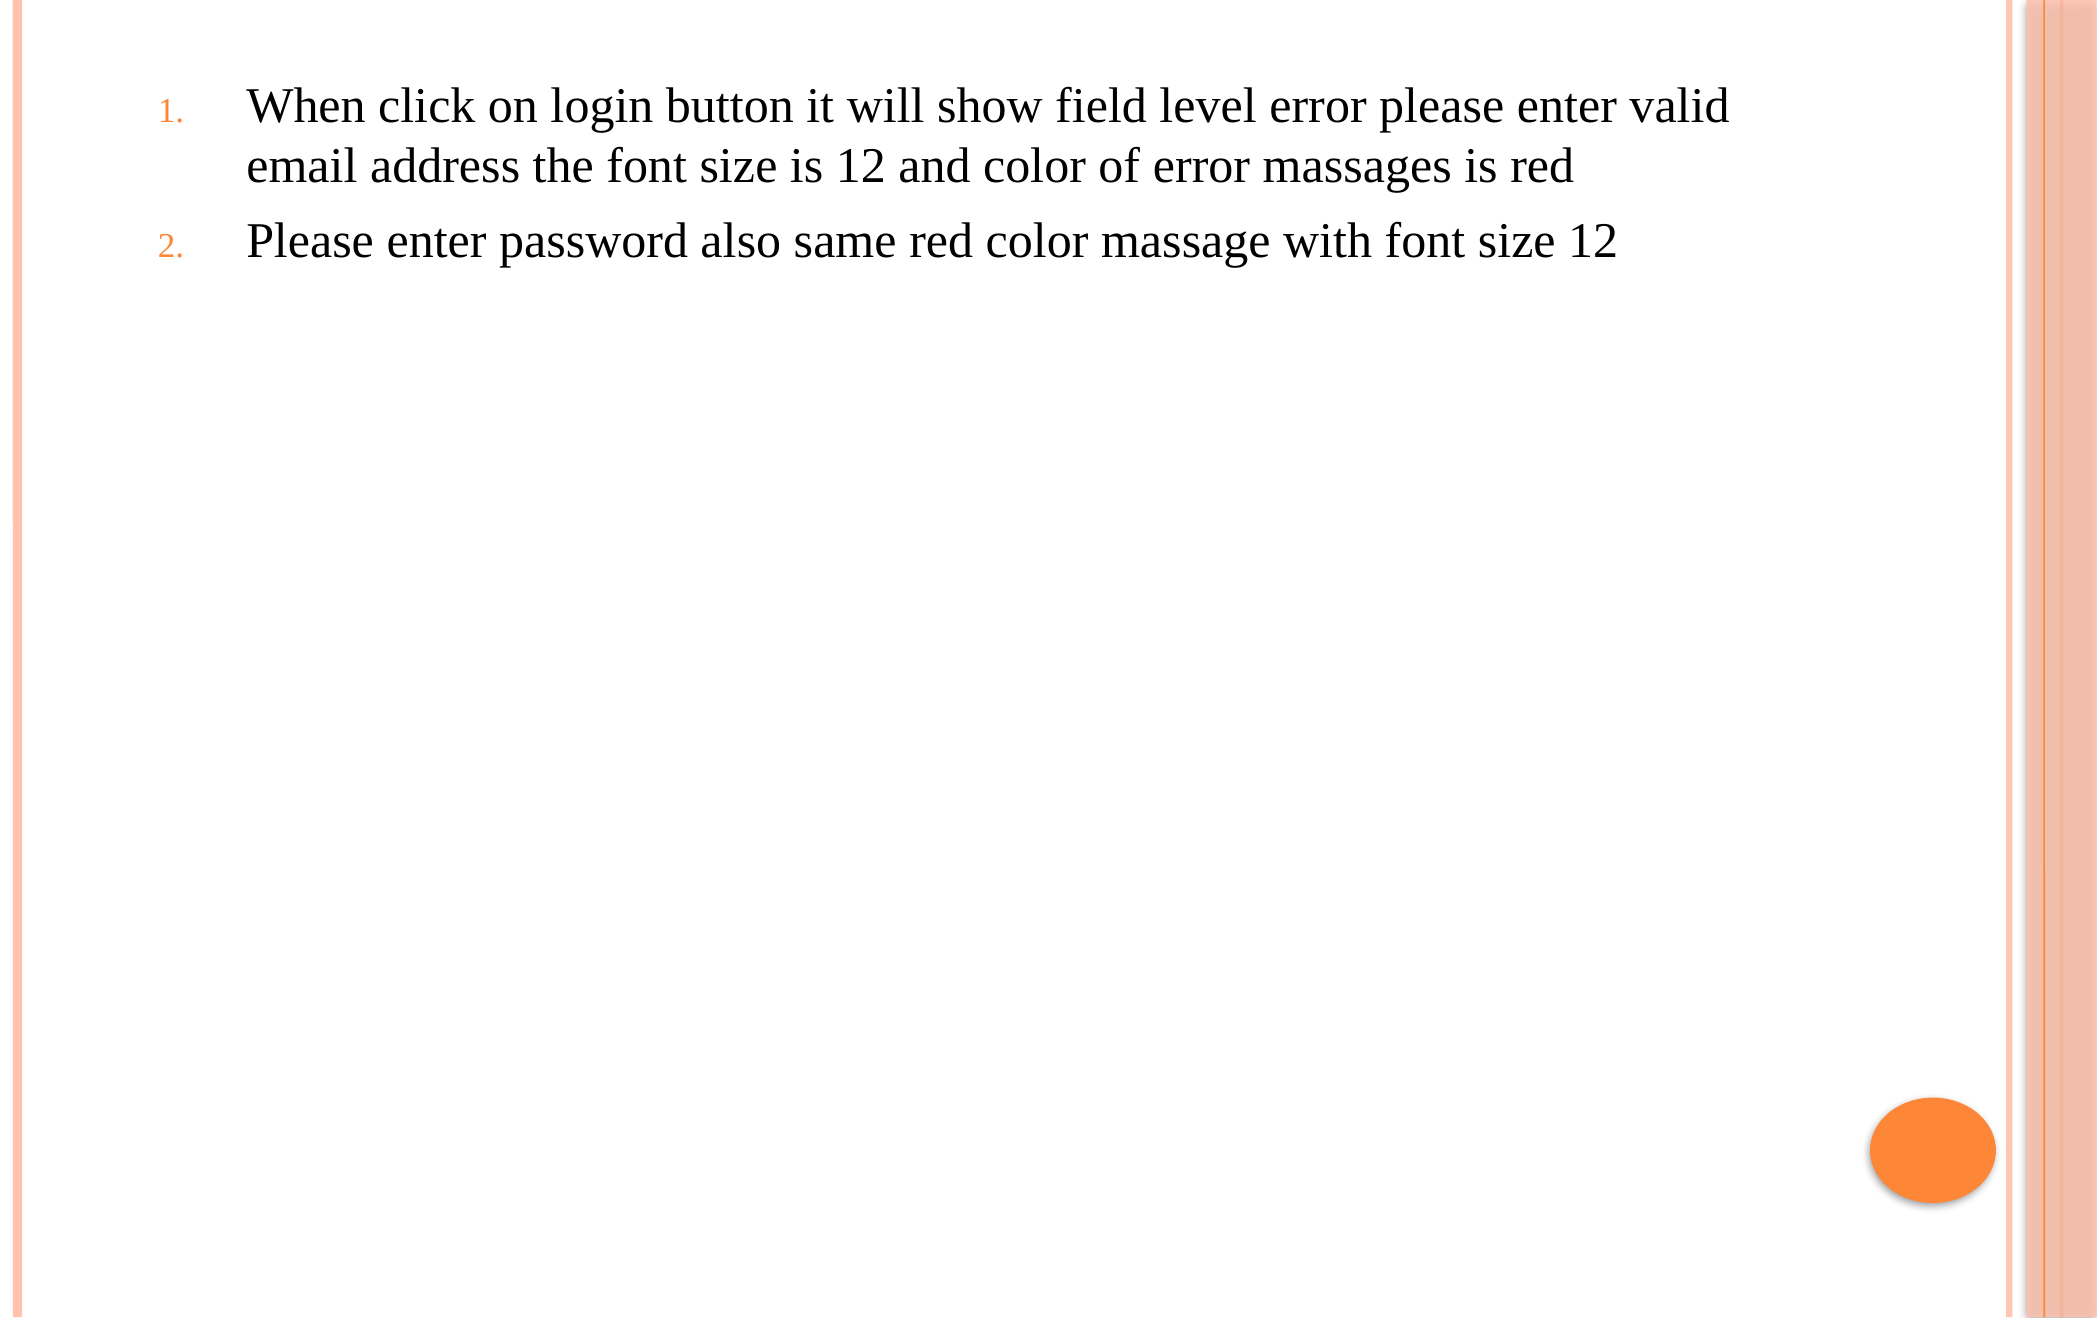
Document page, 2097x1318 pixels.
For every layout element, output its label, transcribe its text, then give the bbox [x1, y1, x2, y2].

list When click on login button it will show field level error please enter valid email address the font size is 12 and color of error massages is red Please enter password also same red color massage with font size 12 [140, 63, 1853, 1000]
